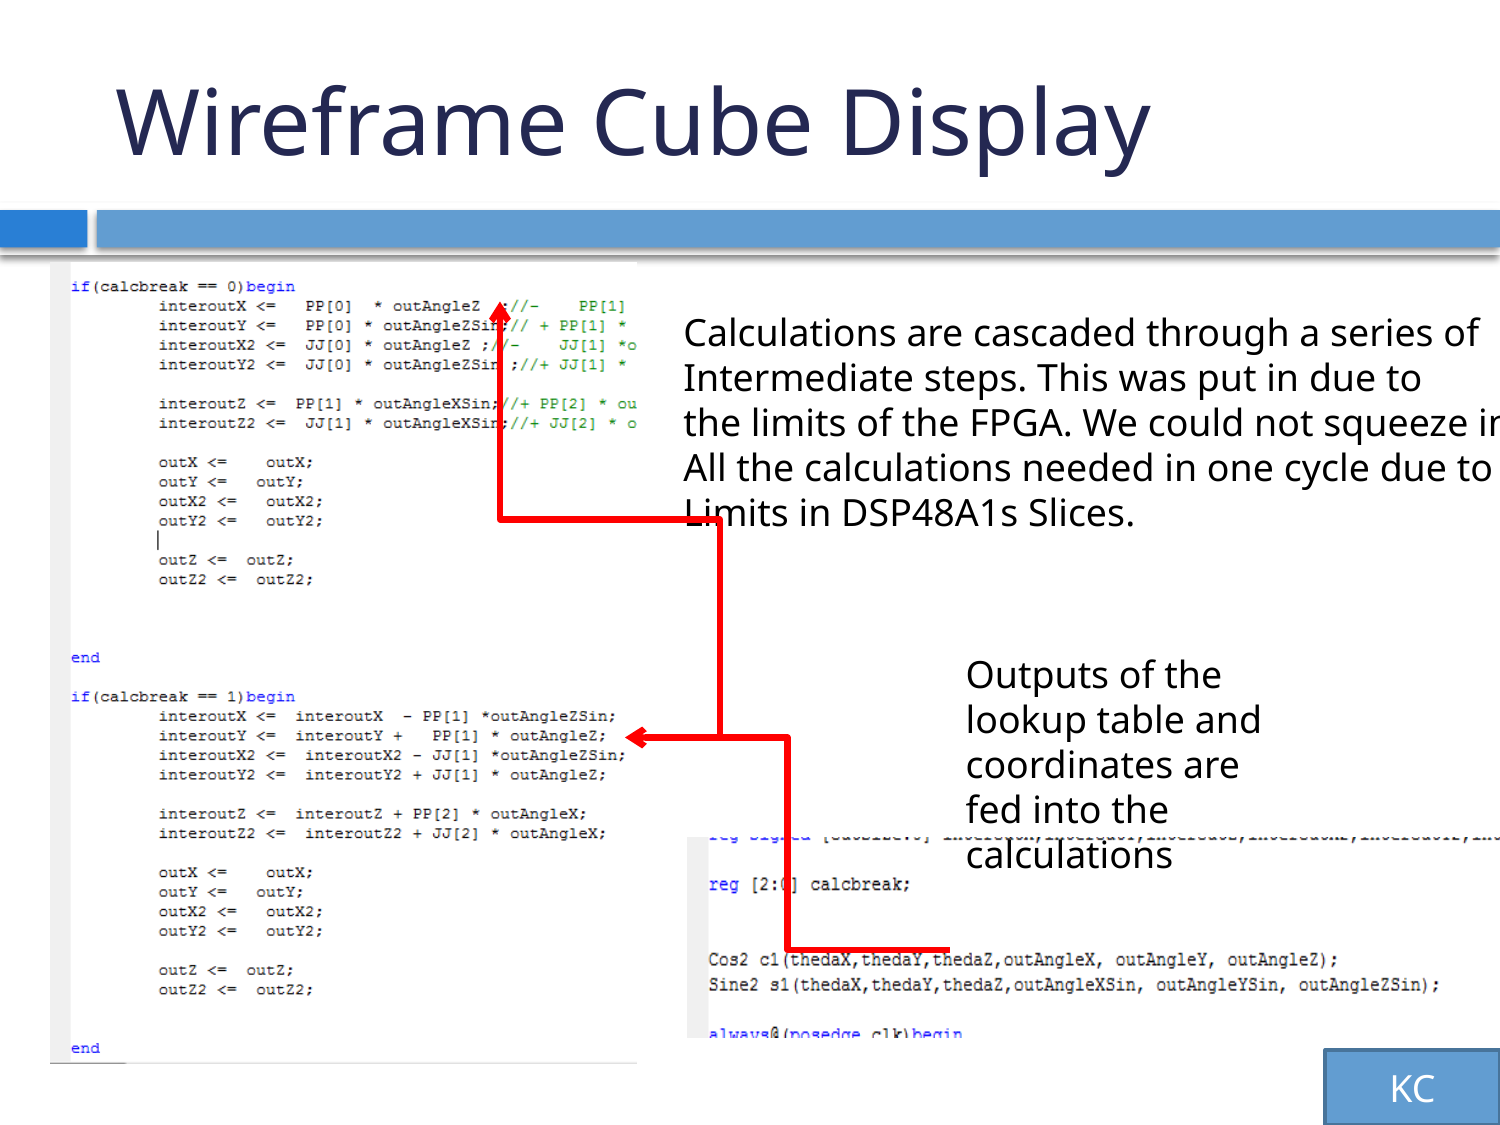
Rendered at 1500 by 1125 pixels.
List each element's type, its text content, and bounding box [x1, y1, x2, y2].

text_box Outputs of the lookup table and coordinates are fed into the calculations [950, 643, 1299, 836]
picture [687, 837, 1500, 1038]
text_box Calculations are cascaded through a series of Intermediate steps. This was put in due to the limits of the FPGA. We could not squeeze in All the calculations needed in one cycle due to Limits in DSP48A1s Slices. [668, 301, 1500, 542]
text_box KC [1323, 1048, 1500, 1125]
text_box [391, 409, 829, 630]
title Wireframe Cube Display [100, 37, 1438, 200]
picture [49, 262, 637, 1064]
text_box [624, 737, 951, 951]
